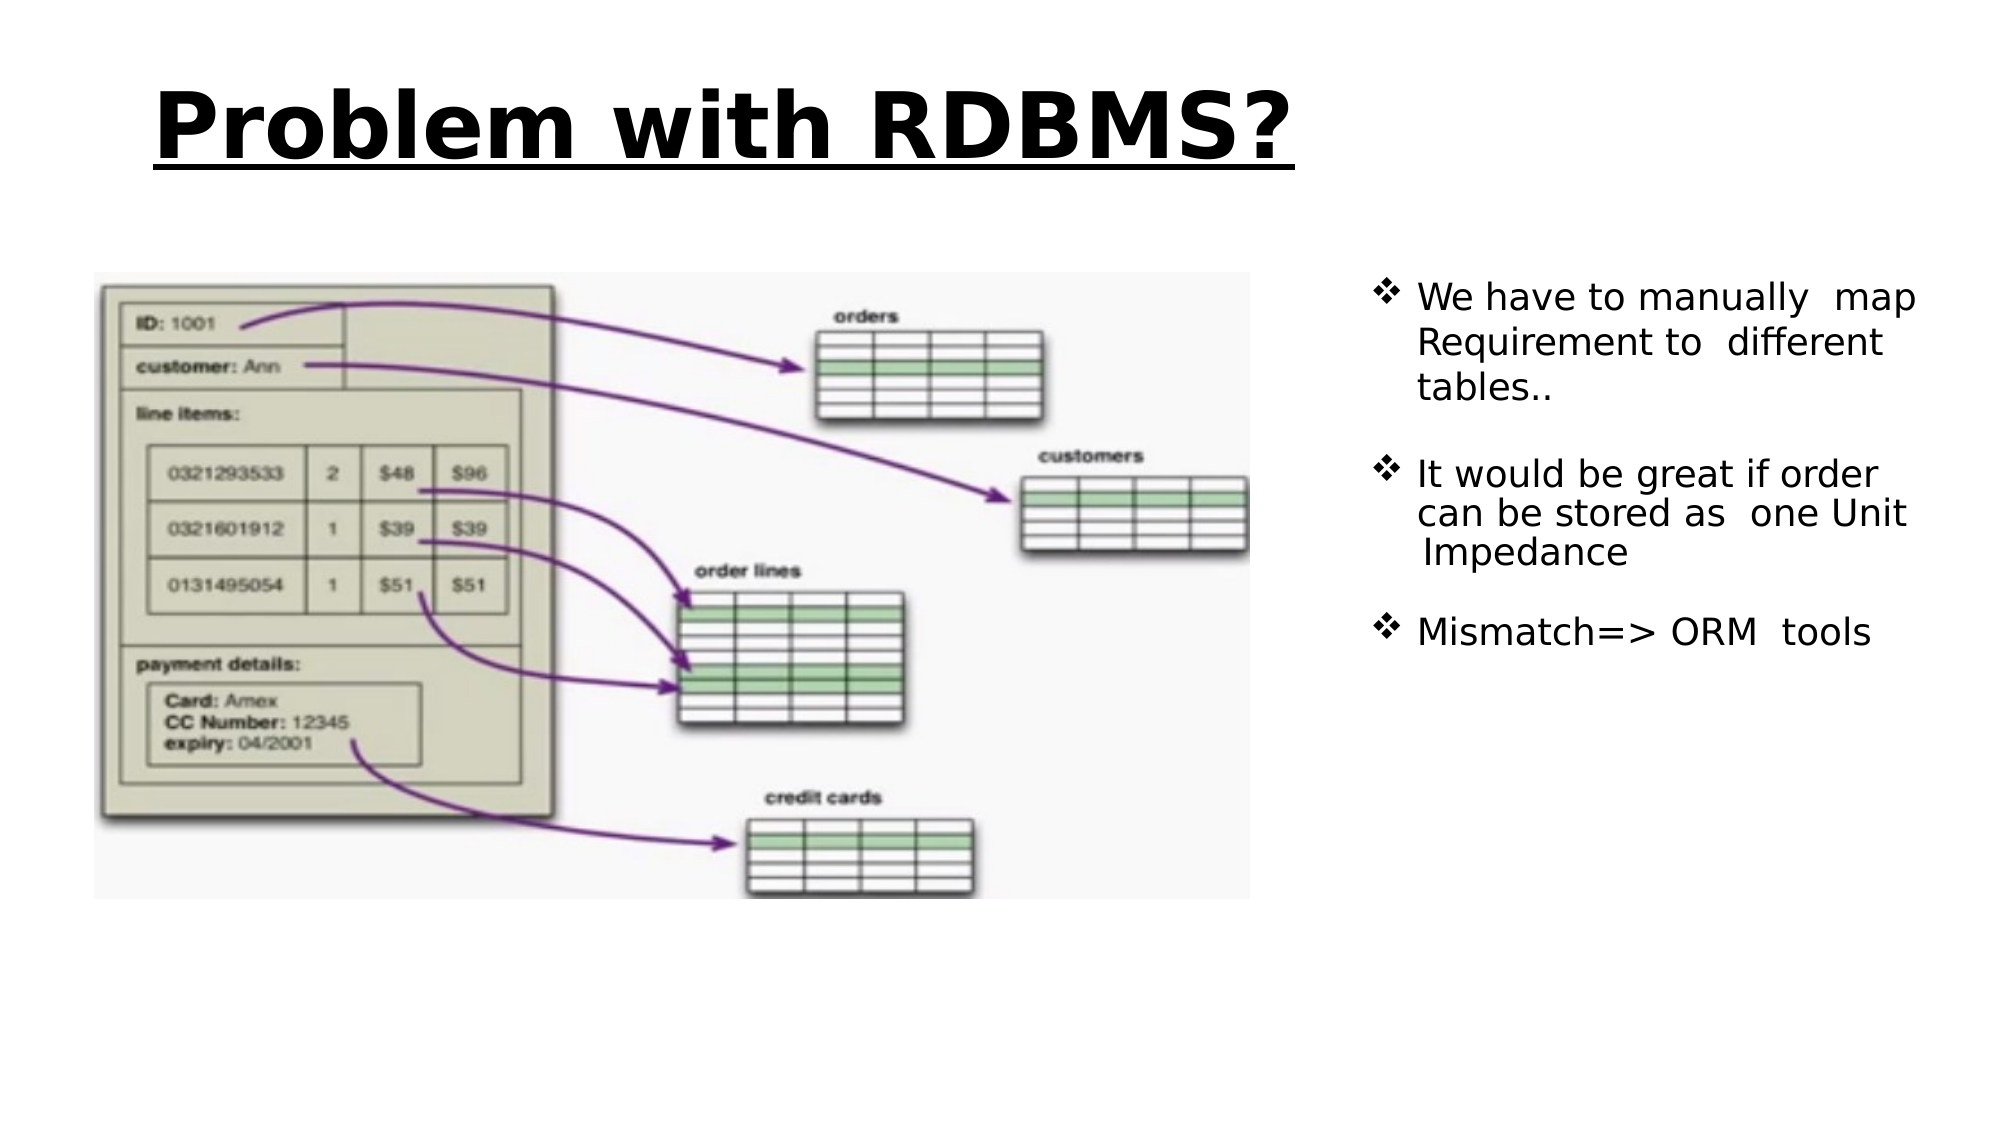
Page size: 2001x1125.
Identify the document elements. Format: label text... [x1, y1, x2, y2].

text_box We have to manually map Requirement to different tables.. It would be great if order can be stored as one Unit Impedance Mismatch=> ORM tools [1368, 270, 1934, 654]
text_box [93, 272, 1250, 899]
text_box Problem with RDBMS? [150, 64, 1504, 255]
